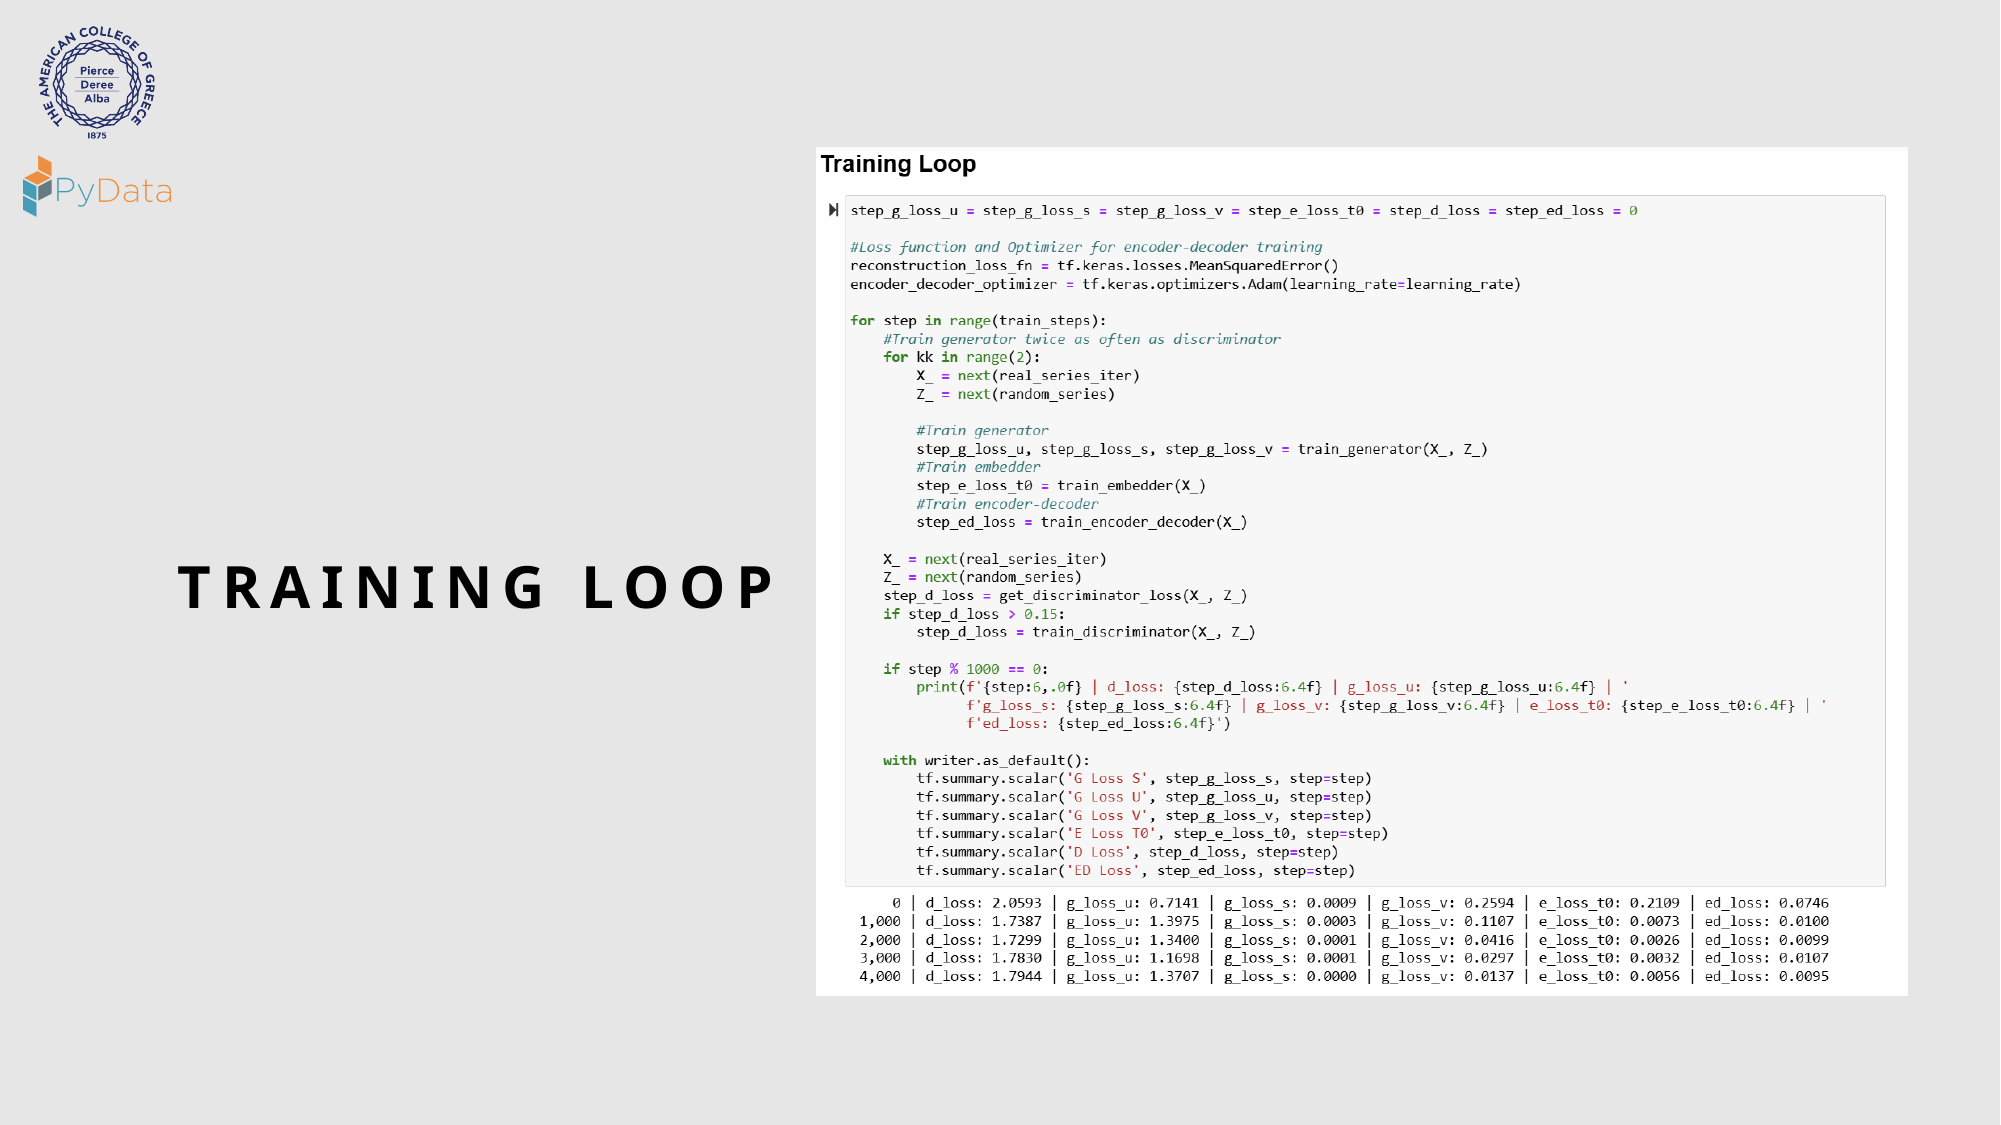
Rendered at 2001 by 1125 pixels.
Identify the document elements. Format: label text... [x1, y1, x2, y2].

picture [39, 26, 155, 139]
picture [23, 155, 171, 217]
title Training loop [162, 471, 816, 686]
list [816, 147, 1908, 996]
